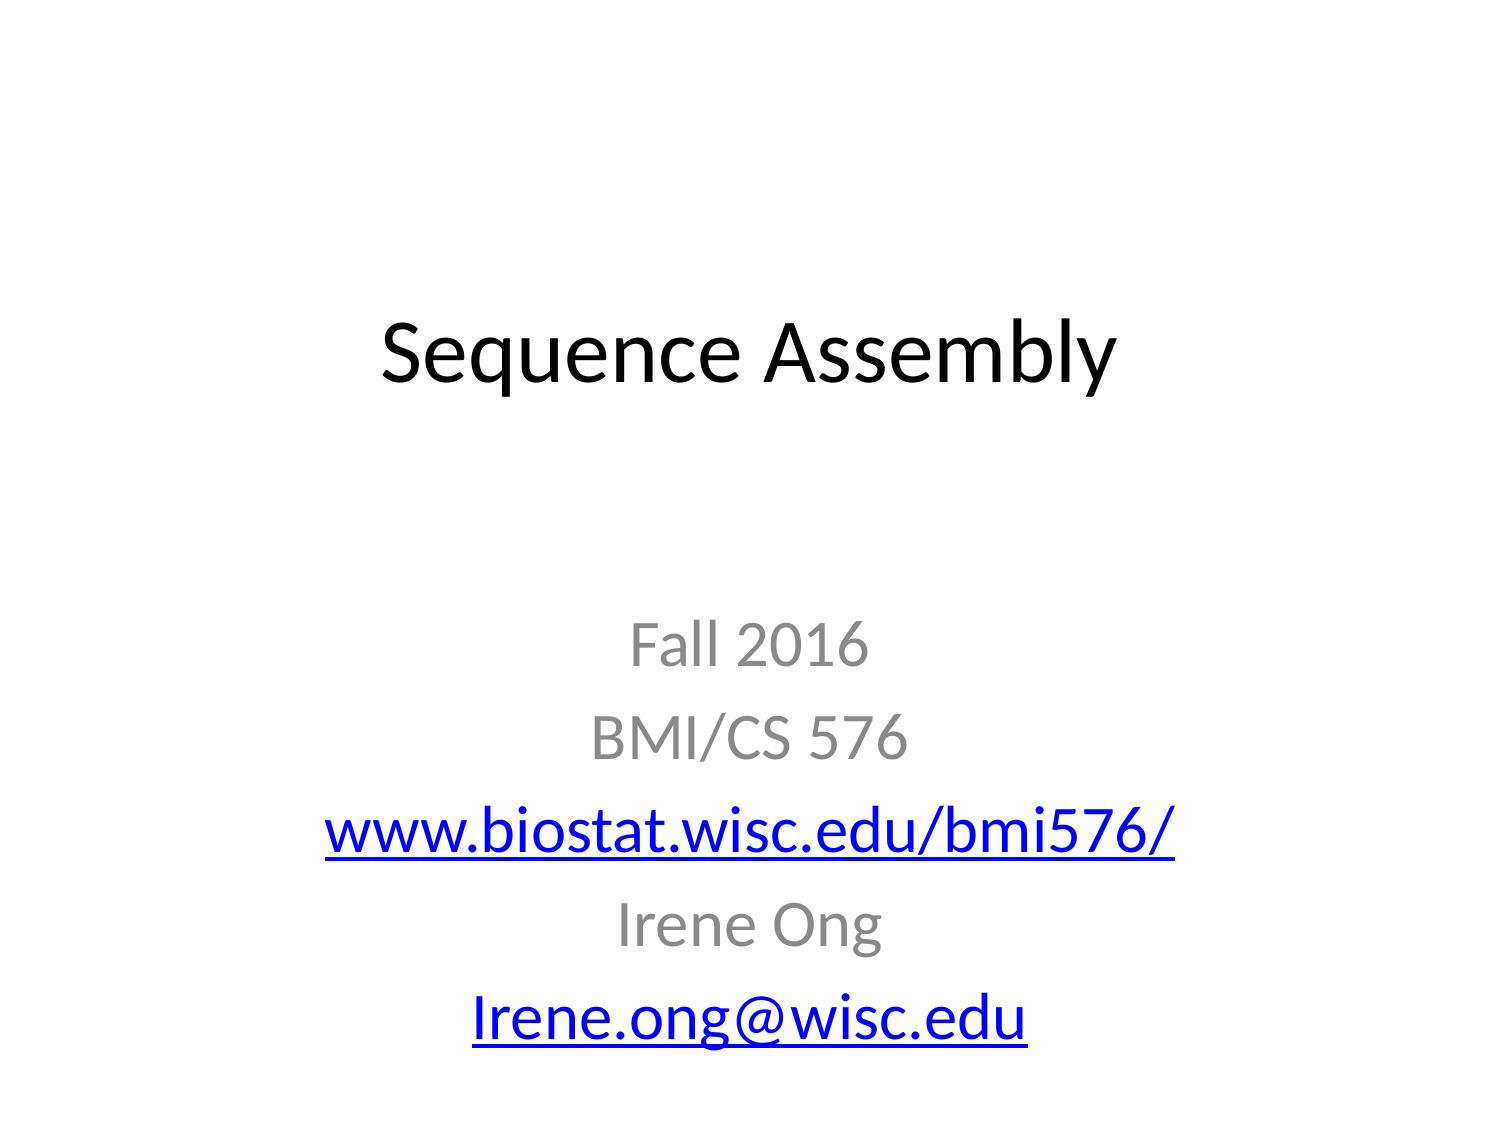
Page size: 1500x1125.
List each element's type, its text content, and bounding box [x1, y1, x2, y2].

subtitle Fall 2016 BMI/CS 576 www.biostat.wisc.edu/bmi576/ Irene Ong Irene.ong@wisc.edu [225, 592, 1275, 880]
title Sequence Assembly [112, 224, 1388, 467]
